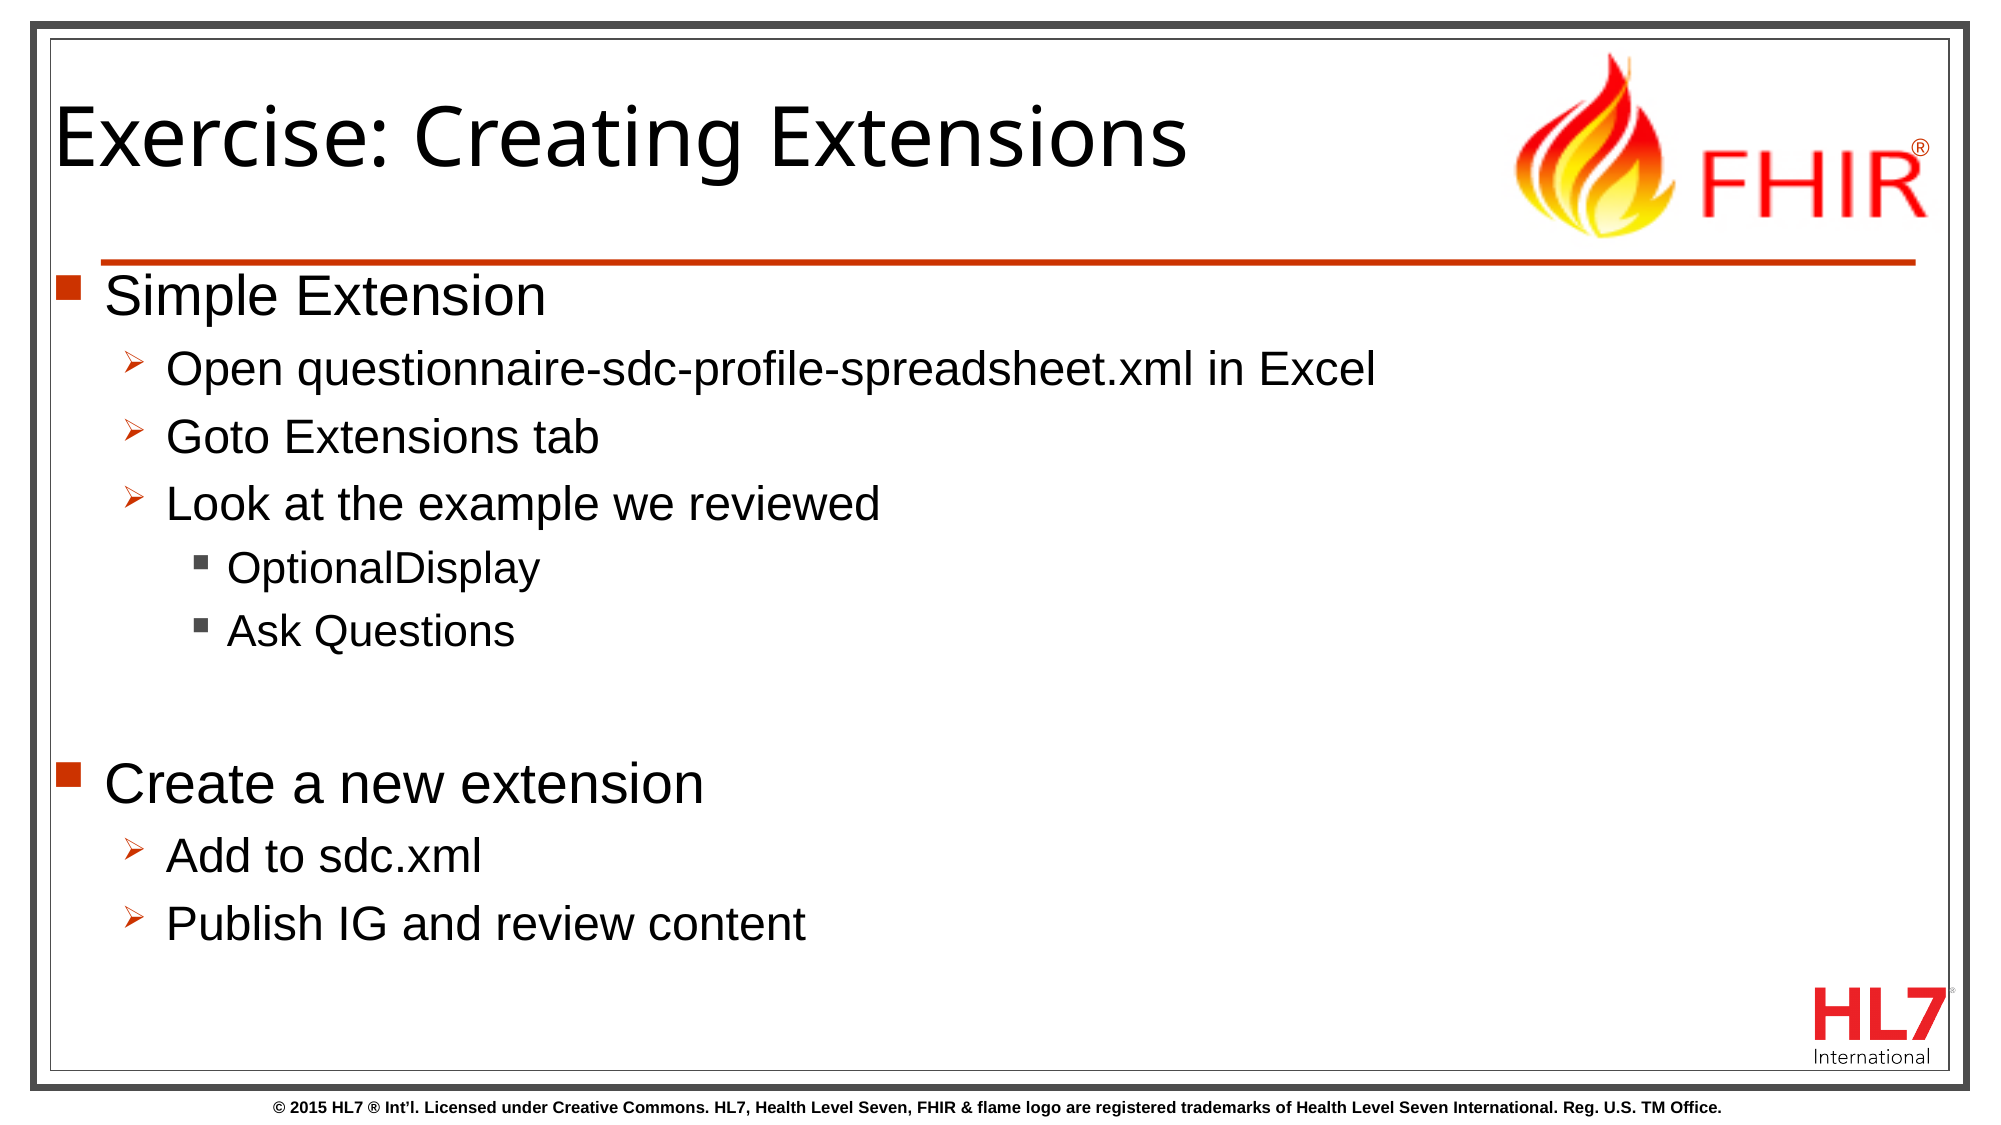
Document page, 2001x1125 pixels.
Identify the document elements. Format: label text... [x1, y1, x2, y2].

picture [1763, 42, 1944, 249]
list Simple Extension Open questionnaire-sdc-profile-spreadsheet.xml in Excel Goto Extensions tab Look at the example we reviewed OptionalDisplay Ask Questions Create a new extension Add to sdc.xml Publish IG and review content [37, 251, 1763, 965]
picture [1771, 937, 1999, 1114]
title Exercise: Creating Extensions [37, 33, 1763, 251]
